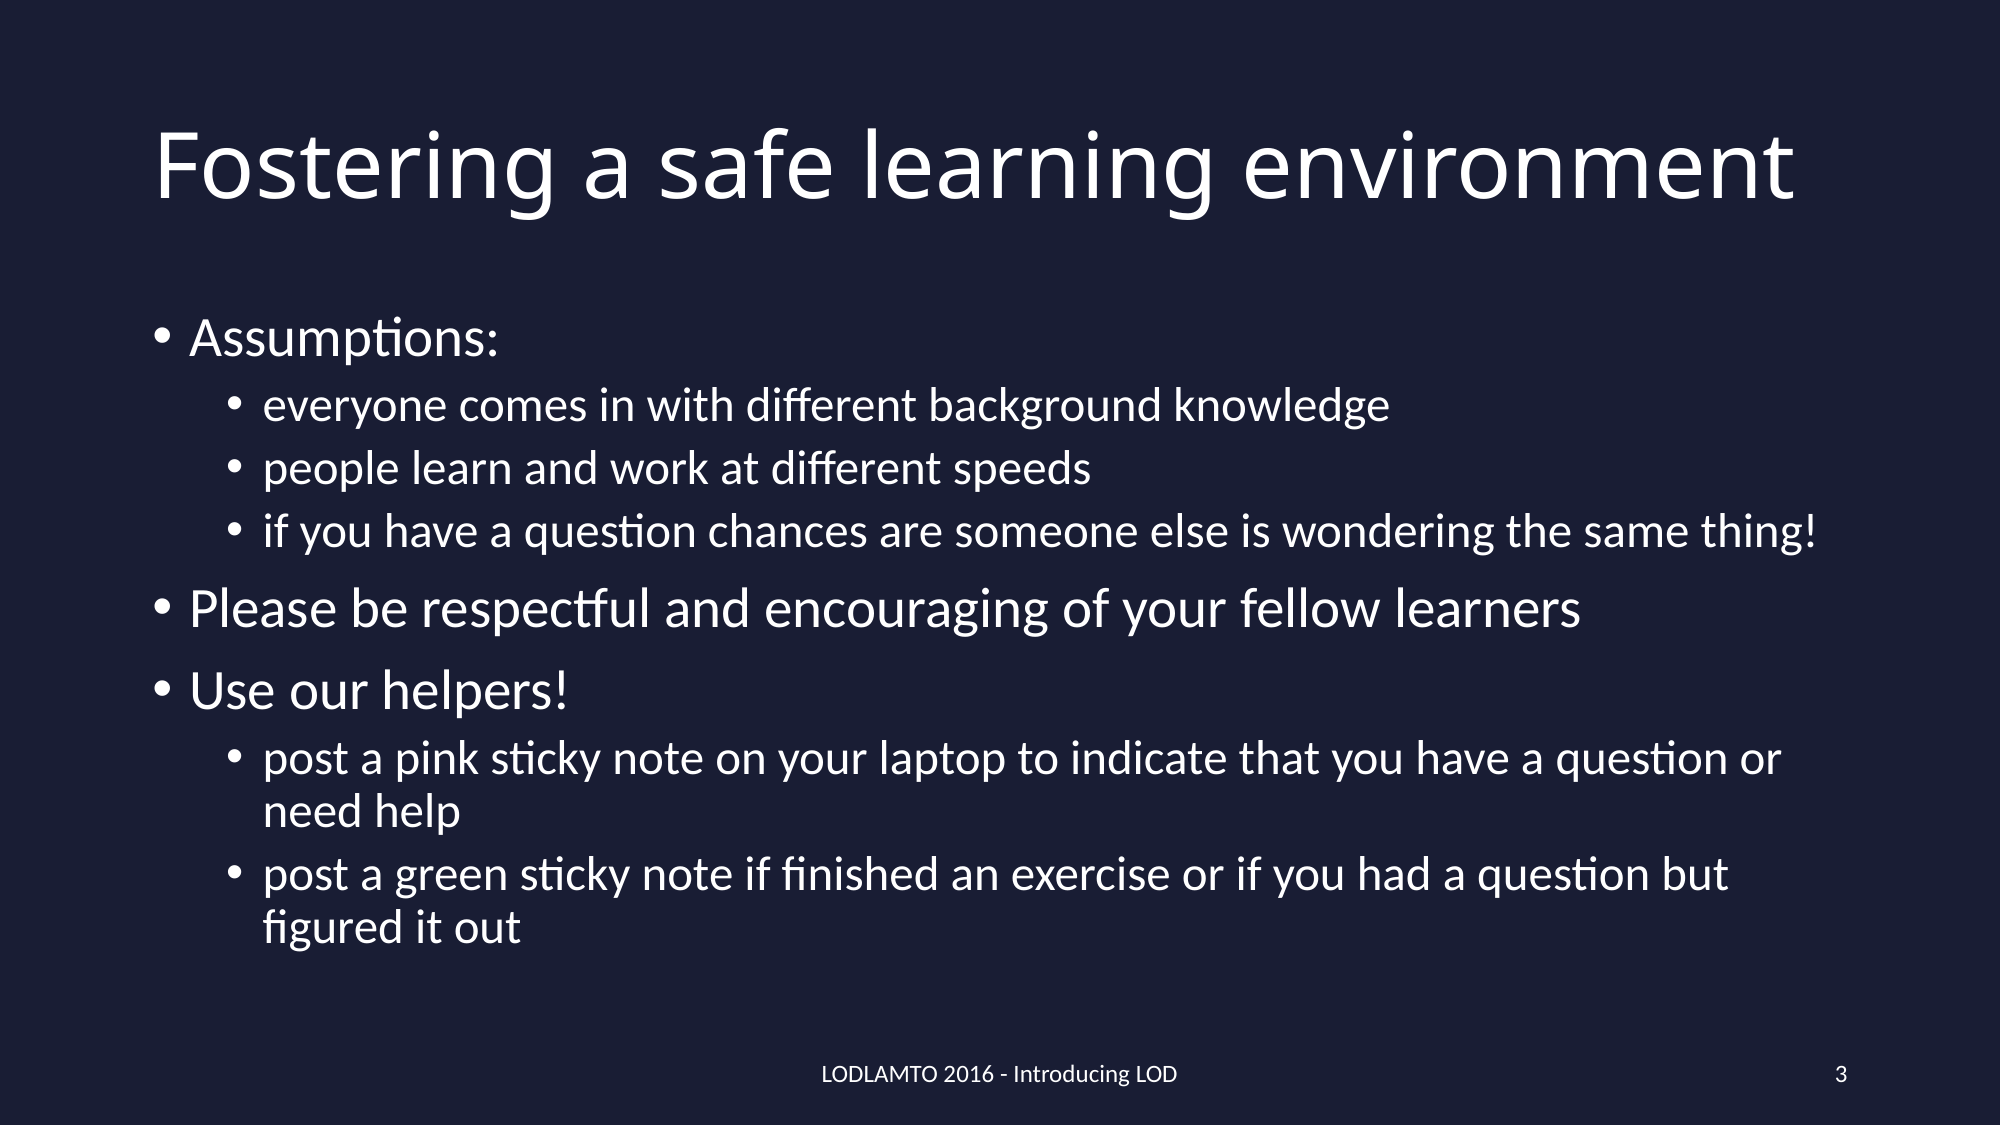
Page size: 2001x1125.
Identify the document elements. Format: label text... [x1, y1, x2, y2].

footer LODLAMTO 2016 - Introducing LOD [662, 1042, 1338, 1103]
title Fostering a safe learning environment [137, 59, 1863, 278]
list Assumptions: everyone comes in with different background knowledge people learn and work at different speeds if you have a question chances are someone else is wondering the same thing! Please be respectful and encouraging of your fellow learners Use our helpers! post a pink sticky note on your laptop to indicate that you have a question or need help post a green sticky note if finished an exercise or if you had a question but figured it out [137, 299, 1863, 1014]
slide_number 3 [1412, 1042, 1863, 1103]
